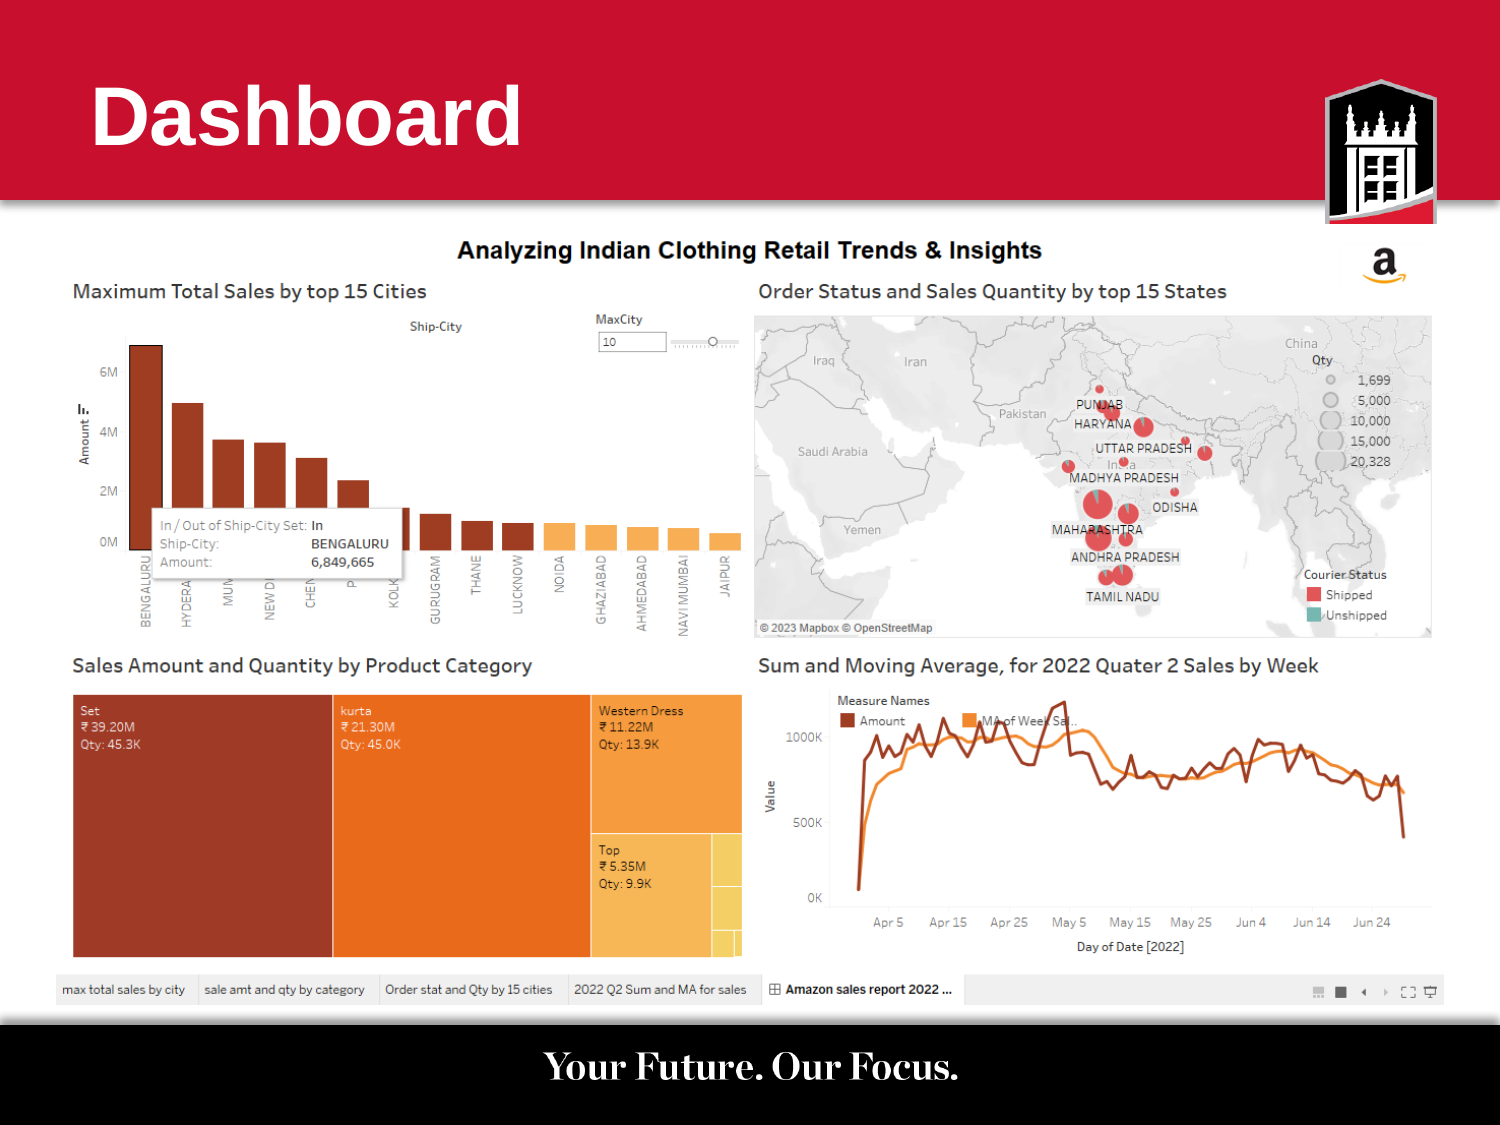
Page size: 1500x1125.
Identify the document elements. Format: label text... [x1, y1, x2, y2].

picture [56, 79, 1444, 1006]
picture [526, 1029, 975, 1100]
title Dashboard [75, 24, 1313, 200]
